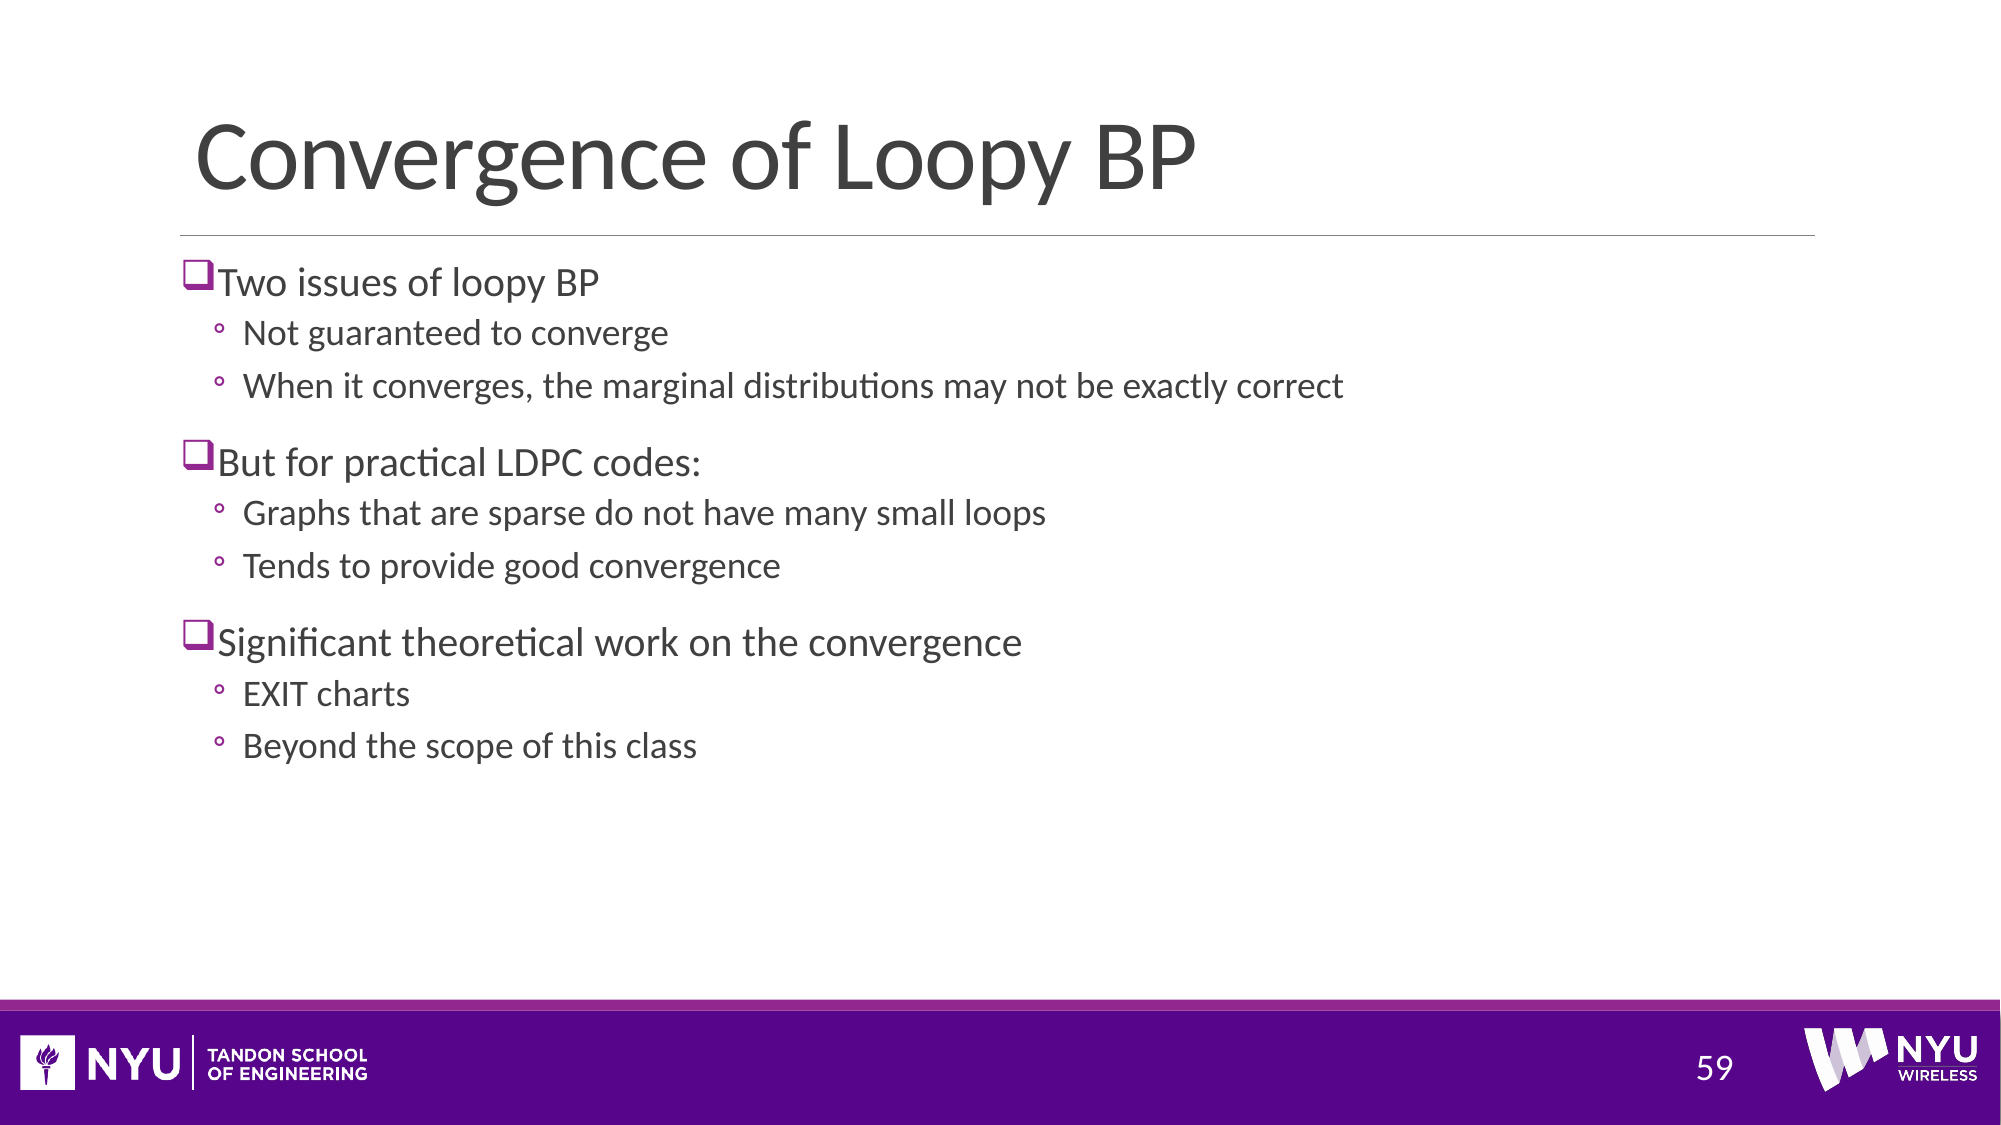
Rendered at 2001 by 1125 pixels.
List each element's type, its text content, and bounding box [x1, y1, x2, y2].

slide_number 59 [1533, 1035, 1749, 1096]
title Convergence of Loopy BP [180, 47, 1830, 218]
list Two issues of loopy BP Not guaranteed to converge When it converges, the marginal distributions may not be exactly correct But for practical LDPC codes: Graphs that are sparse do not have many small loops Tends to provide good convergence Significant theoretical work on the convergence EXIT charts Beyond the scope of this class [180, 252, 1830, 963]
